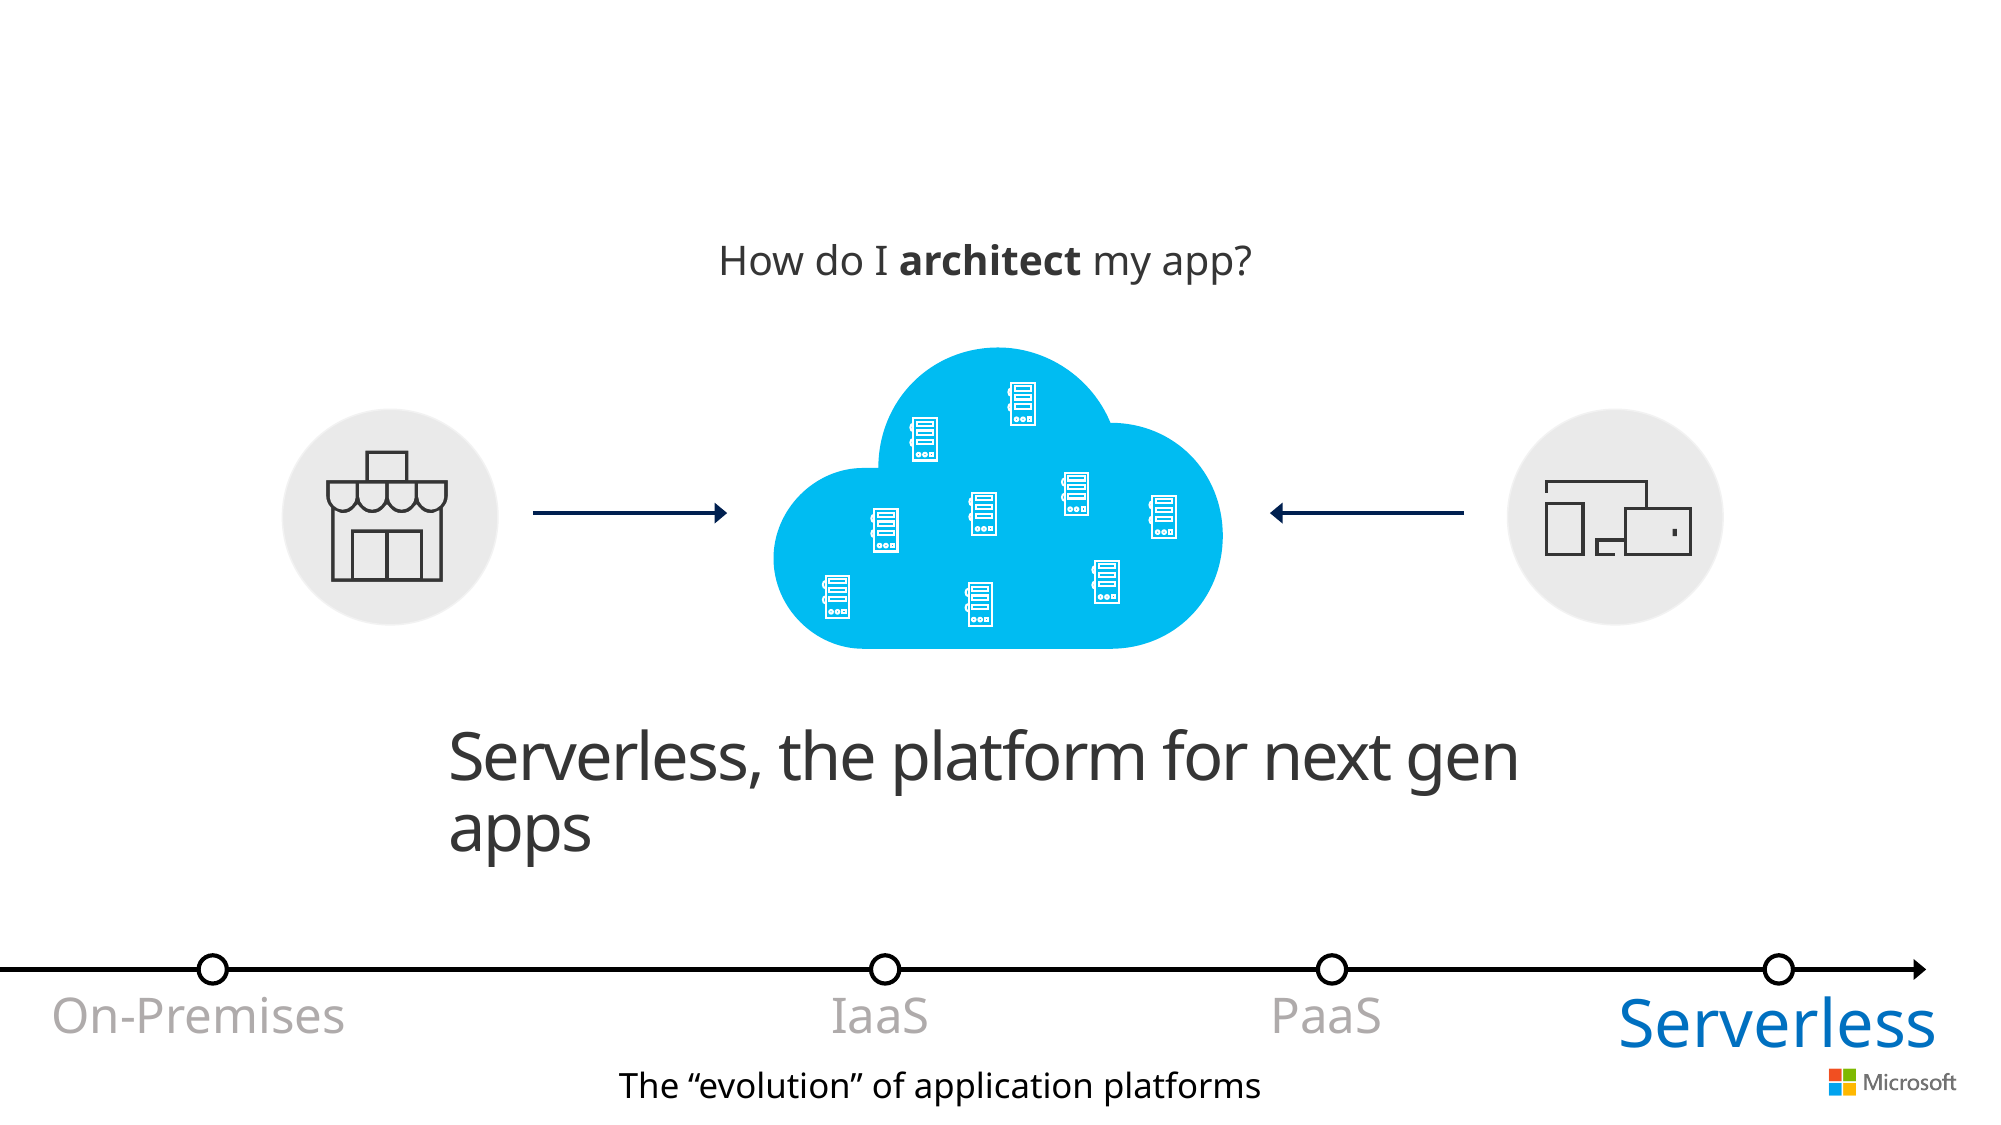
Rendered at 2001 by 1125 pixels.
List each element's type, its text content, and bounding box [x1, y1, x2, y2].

text_box How do I architect my app? [489, 227, 1481, 292]
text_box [1008, 383, 1035, 426]
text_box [282, 409, 498, 625]
text_box [773, 347, 1223, 649]
text_box [1317, 954, 1347, 969]
text_box Serverless, the platform for next gen apps [424, 707, 1573, 855]
text_box [1764, 954, 1794, 966]
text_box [1092, 560, 1119, 603]
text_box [1149, 495, 1176, 539]
text_box [870, 954, 900, 969]
text_box [198, 970, 228, 985]
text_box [965, 583, 992, 626]
text_box IaaS [801, 972, 959, 1060]
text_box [910, 418, 937, 461]
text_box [822, 575, 850, 618]
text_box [1507, 409, 1724, 625]
text_box The “evolution” of application platforms [603, 1060, 1383, 1114]
text_box [1317, 970, 1347, 985]
text_box Serverless [1588, 966, 1968, 1086]
text_box [198, 954, 228, 969]
picture [1811, 1052, 1974, 1112]
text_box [871, 509, 898, 552]
text_box [870, 970, 900, 985]
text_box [969, 492, 996, 535]
text_box PaaS [1241, 972, 1412, 1068]
text_box On-Premises [22, 972, 376, 1068]
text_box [1061, 473, 1089, 516]
